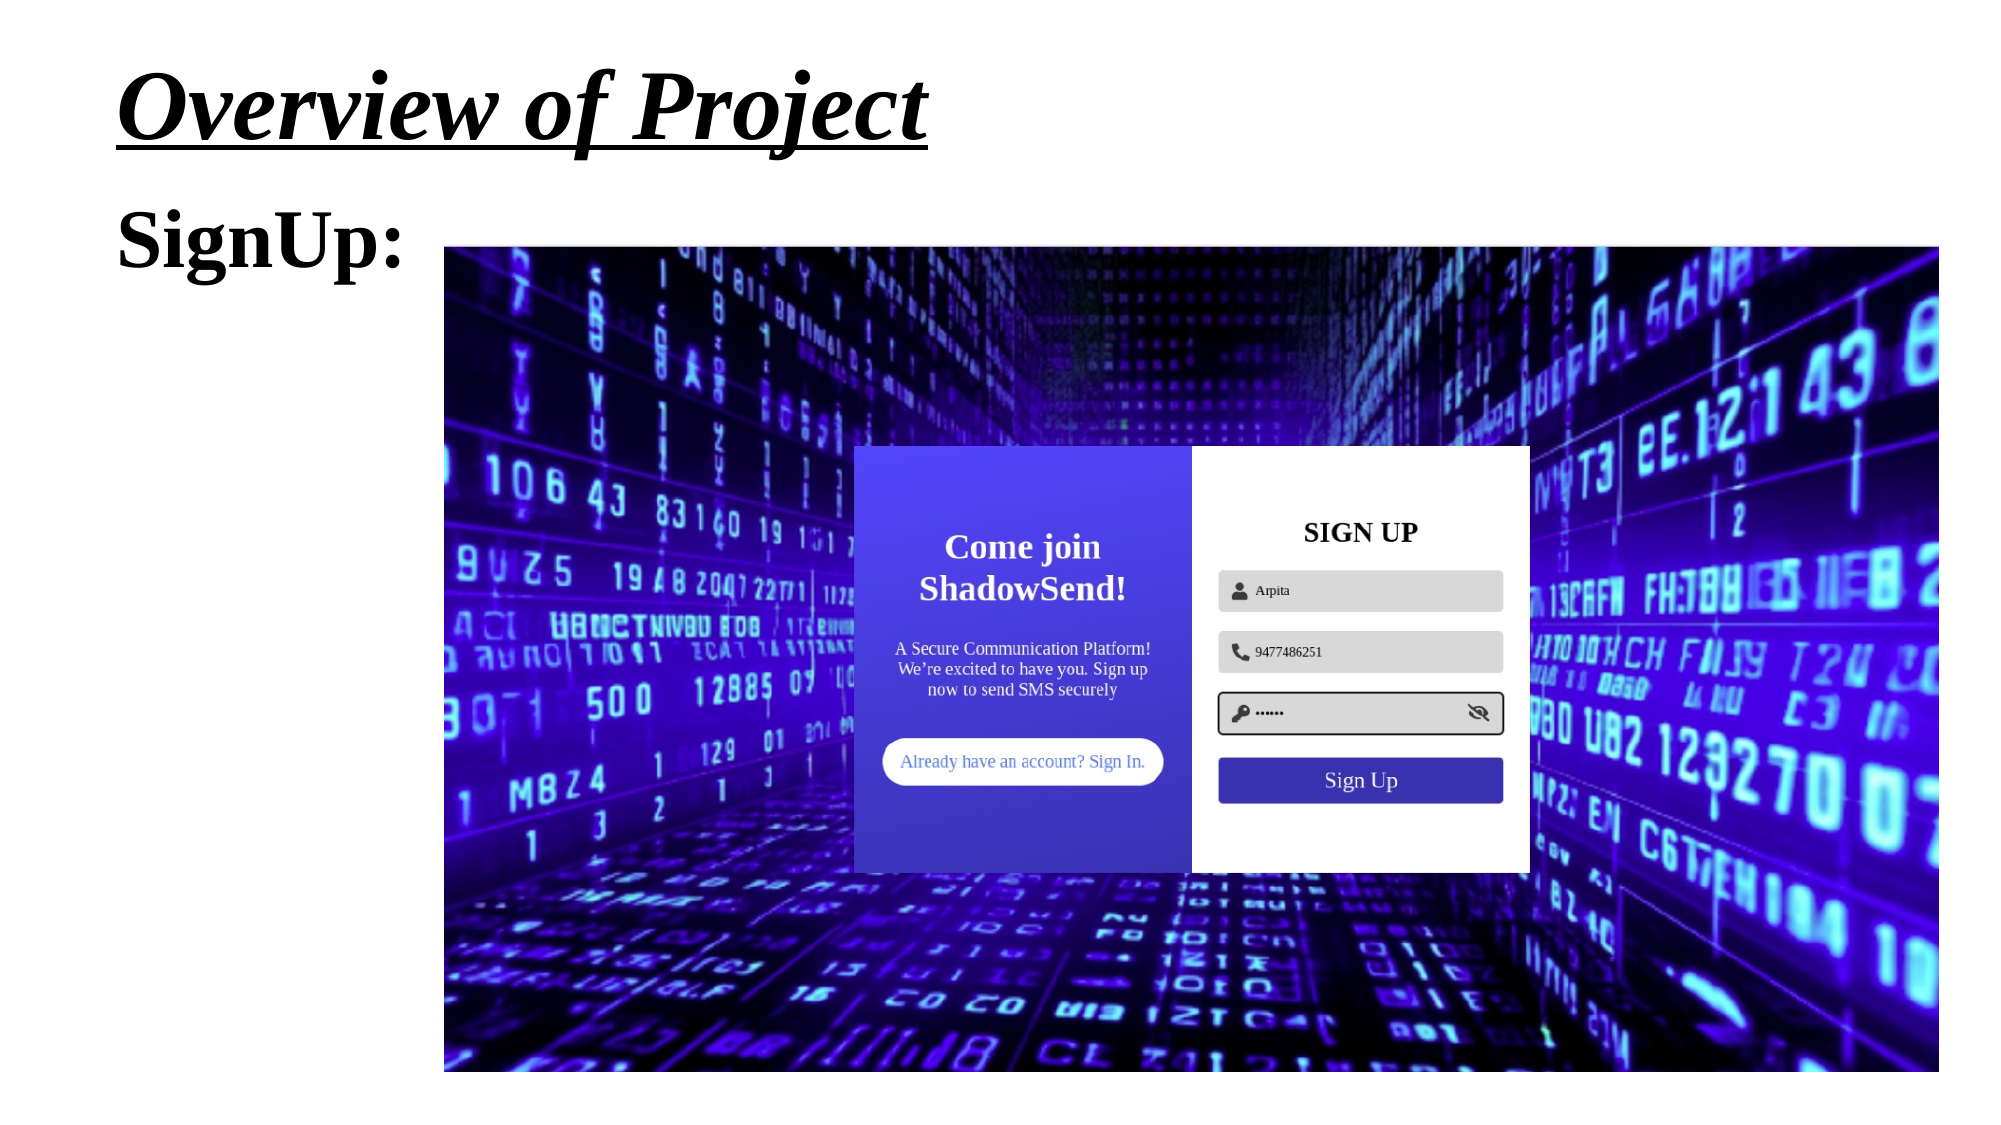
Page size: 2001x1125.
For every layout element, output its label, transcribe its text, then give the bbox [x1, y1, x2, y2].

picture [443, 244, 1939, 1073]
text_box Overview of Project SignUp: [101, 31, 1877, 417]
